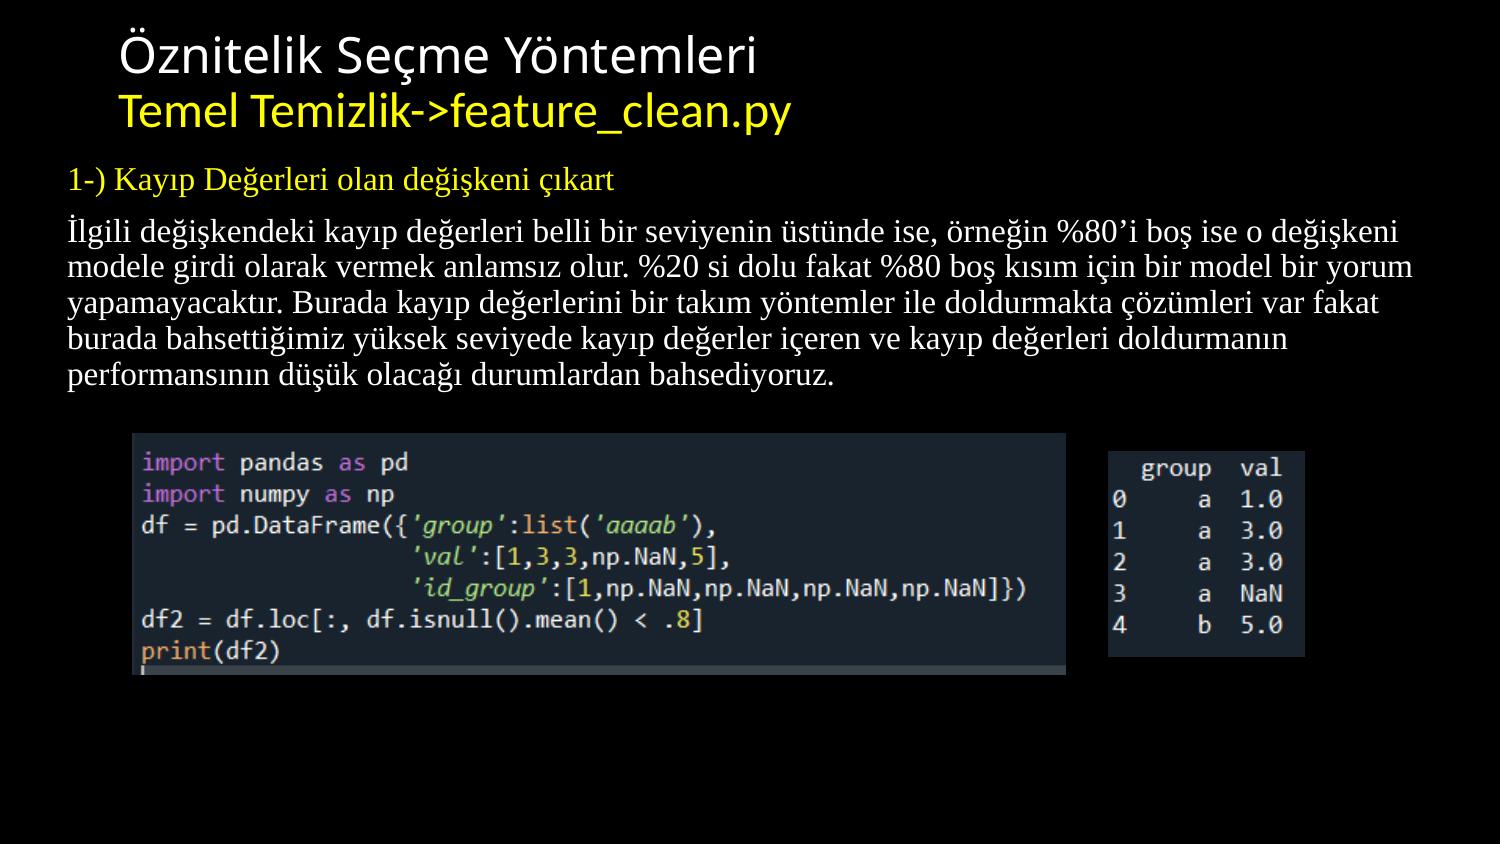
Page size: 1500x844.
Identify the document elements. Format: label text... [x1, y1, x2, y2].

picture [132, 433, 1066, 675]
title Öznitelik Seçme Yöntemleri Temel Temizlik->feature_clean.py [103, 44, 1397, 123]
list 1-) Kayıp Değerleri olan değişkeni çıkart İlgili değişkendeki kayıp değerleri belli bir seviyenin üstünde ise, örneğin %80’i boş ise o değişkeni modele girdi olarak vermek anlamsız olur. %20 si dolu fakat %80 boş kısım için bir model bir yorum yapamayacaktır. Burada kayıp değerlerini bir takım yöntemler ile doldurmakta çözümleri var fakat burada bahsettiğimiz yüksek seviyede kayıp değerler içeren ve kayıp değerleri doldurmanın performansının düşük olacağı durumlardan bahsediyoruz. [52, 154, 1437, 817]
picture [1108, 451, 1305, 657]
